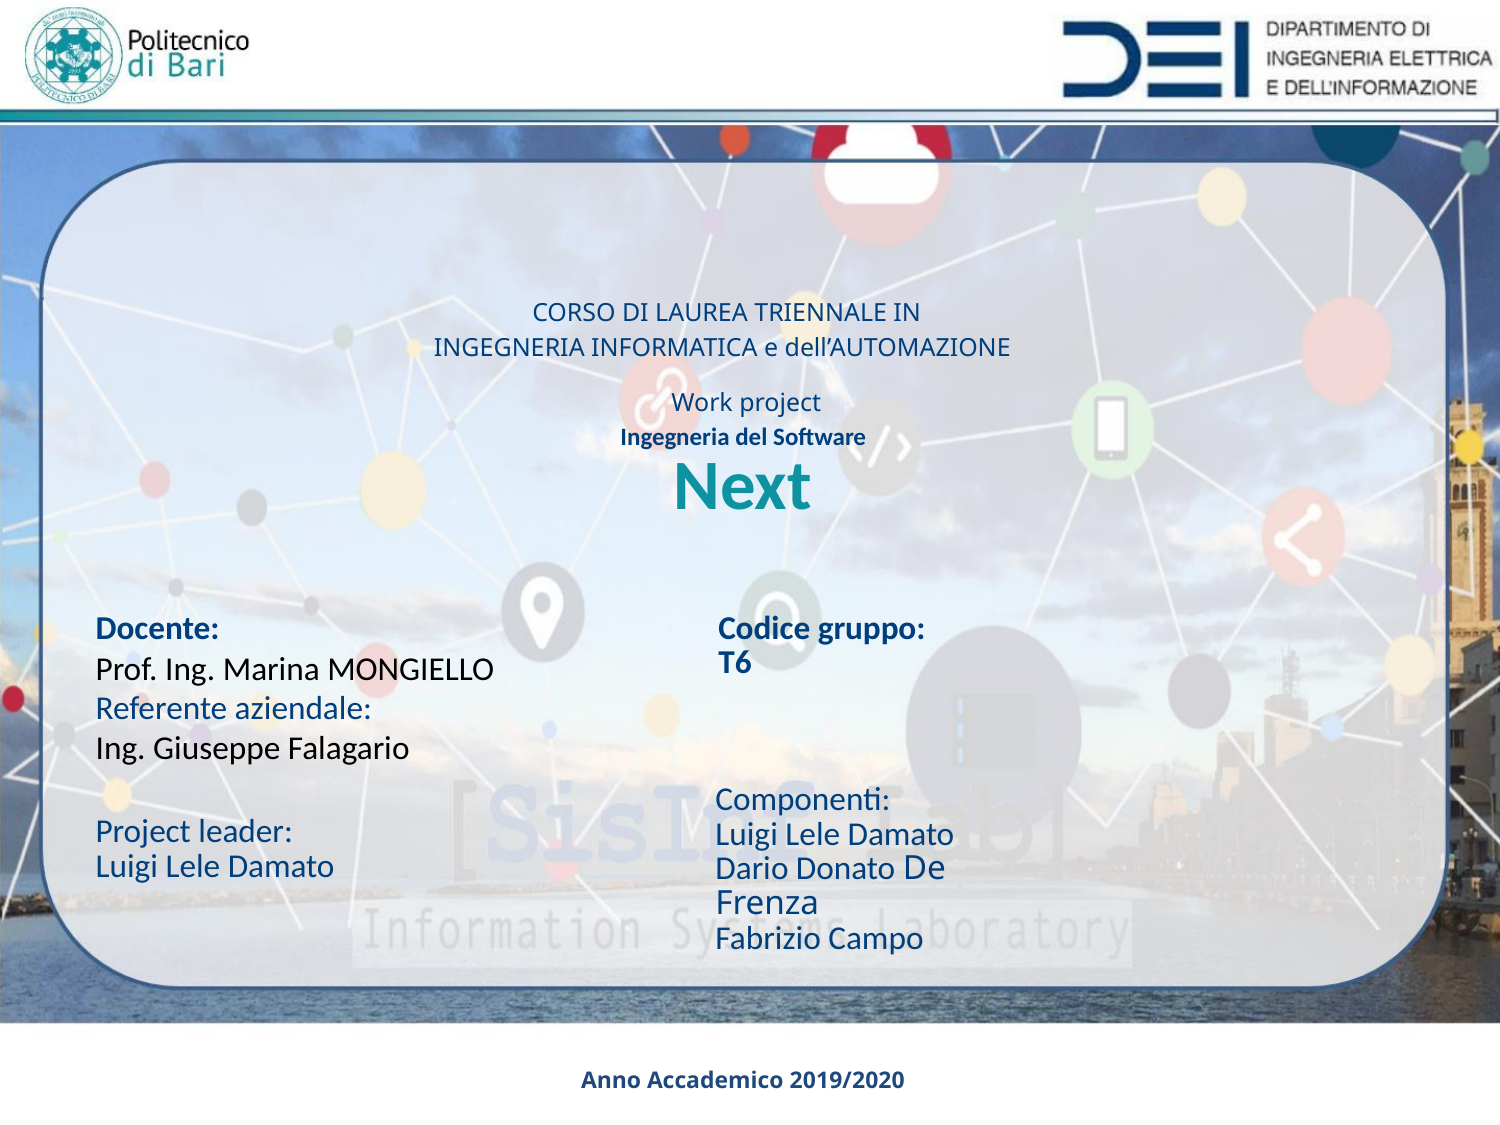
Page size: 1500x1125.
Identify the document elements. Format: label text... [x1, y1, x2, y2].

text_box Componenti: Luigi Lele Damato Dario Donato De Frenza Fabrizio Campo [715, 782, 1046, 991]
text_box CORSO DI LAUREA TRIENNALE IN [532, 300, 1020, 327]
text_box Project leader: Luigi Lele Damato [95, 814, 344, 884]
text_box Codice gruppo: T6 [718, 611, 977, 681]
text_box Anno Accademico 2019/2020 [580, 1068, 971, 1093]
text_box Prof. Ing. Marina MONGIELLO Referente aziendale: Ing. Giuseppe Falagario [95, 651, 559, 767]
text_box Docente: [95, 611, 271, 646]
text_box INGEGNERIA INFORMATICA e dell’AUTOMAZIONE [433, 335, 1147, 362]
text_box Next [673, 462, 902, 524]
text_box Ingegneria del Software [620, 424, 906, 451]
text_box Work project [671, 390, 854, 417]
text_box [0, 0, 1500, 1125]
